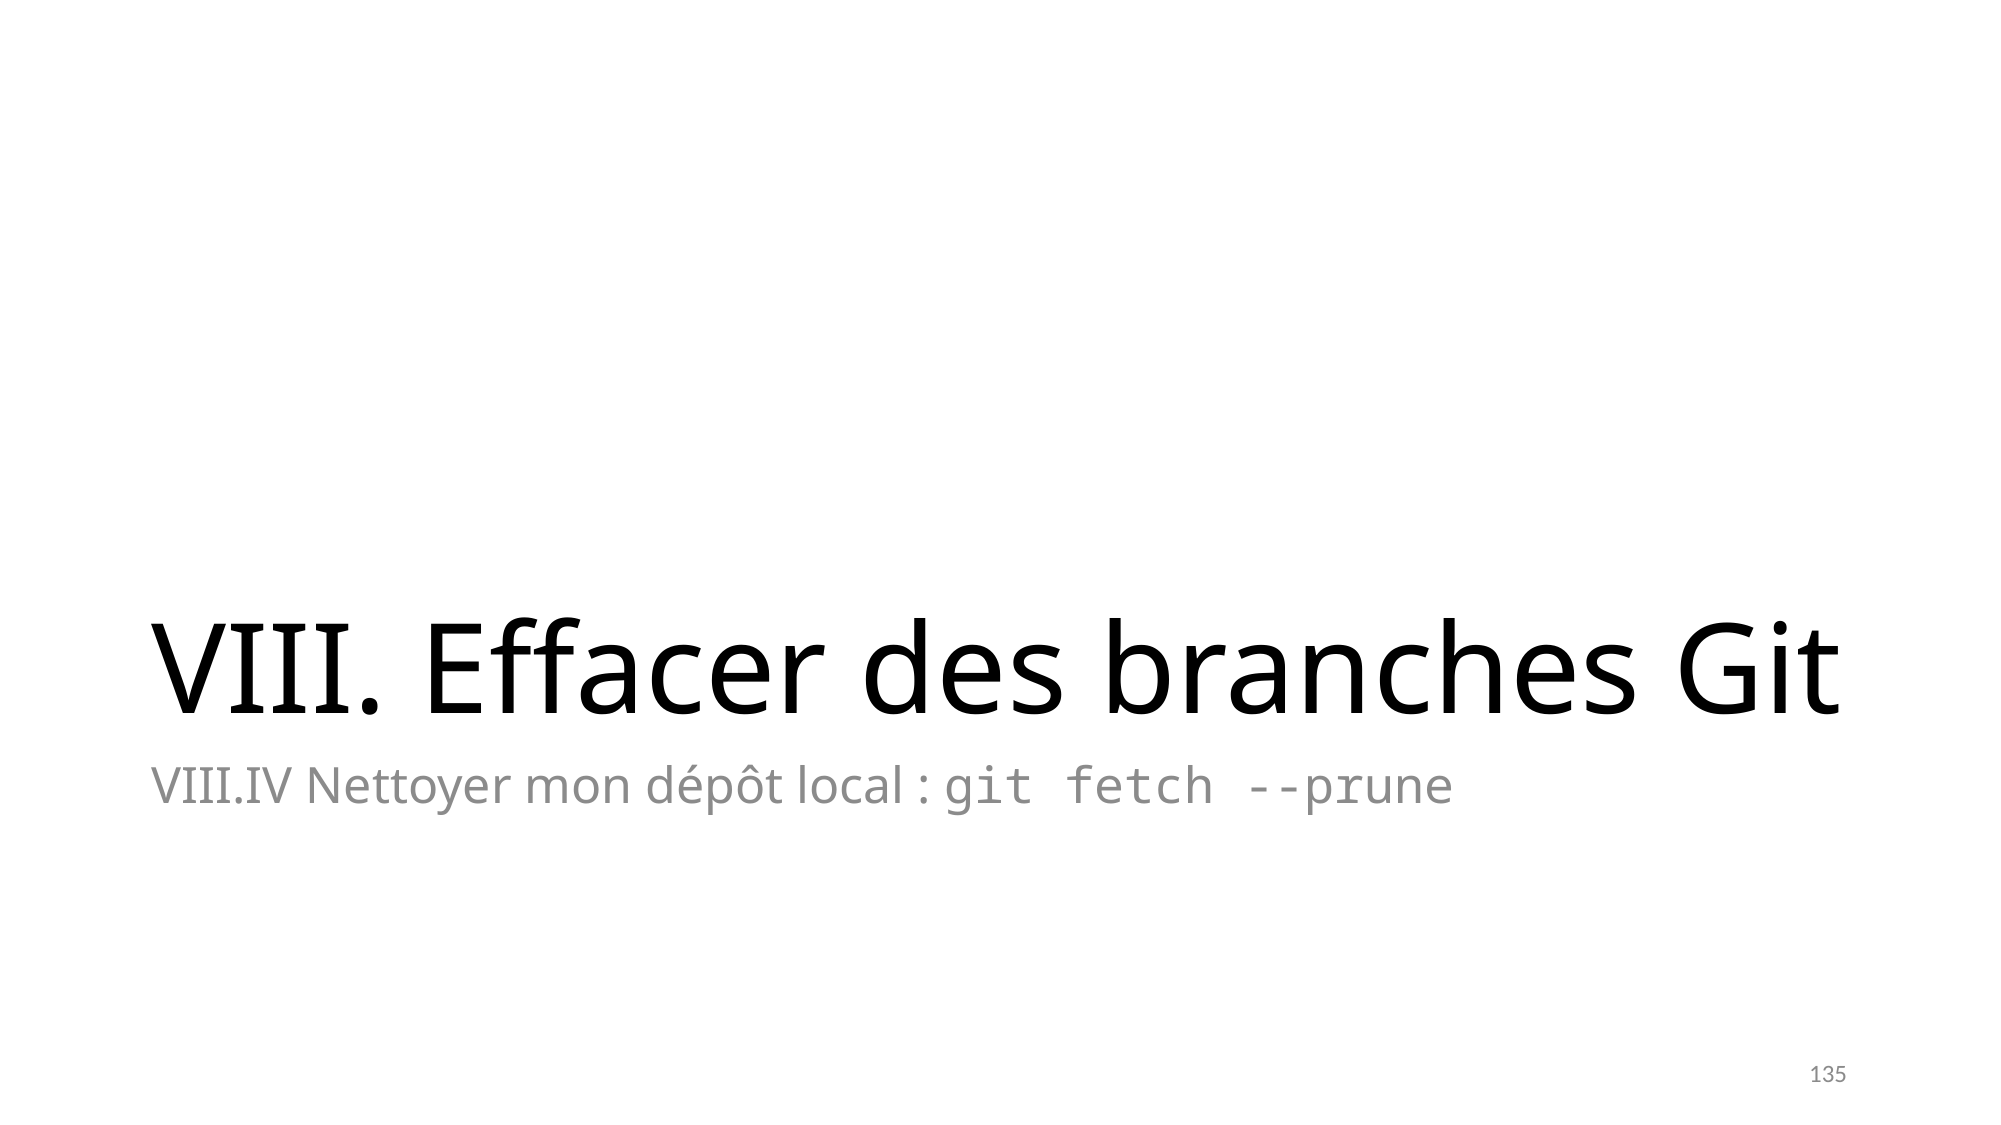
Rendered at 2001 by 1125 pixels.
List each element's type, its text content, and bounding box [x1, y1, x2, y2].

title VIII. Effacer des branches Git [136, 280, 1862, 749]
list VIII.IV Nettoyer mon dépôt local : git fetch --prune [136, 752, 1862, 999]
slide_number 135 [1412, 1042, 1863, 1103]
